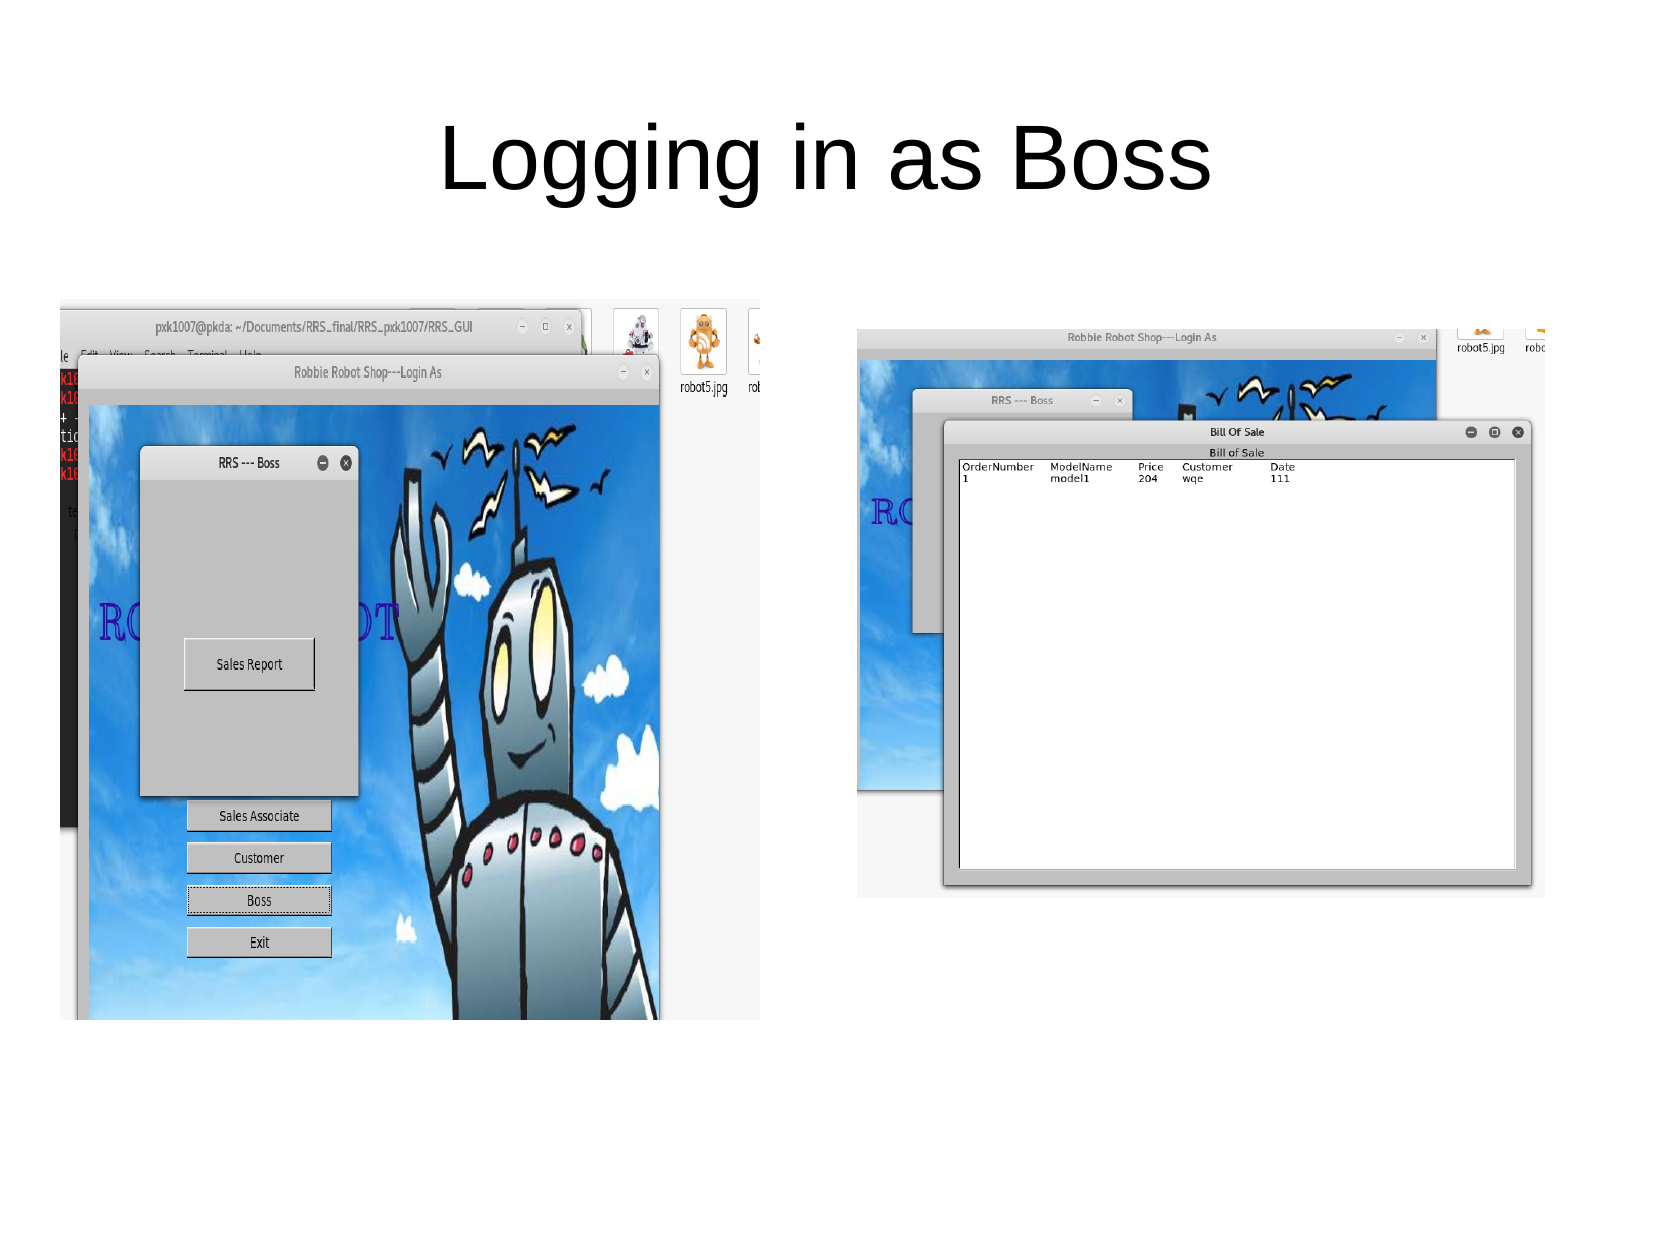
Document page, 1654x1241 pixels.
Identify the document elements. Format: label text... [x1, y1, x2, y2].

picture [59, 299, 760, 1020]
text_box Logging in as Boss [82, 49, 1571, 257]
picture [856, 329, 1546, 898]
